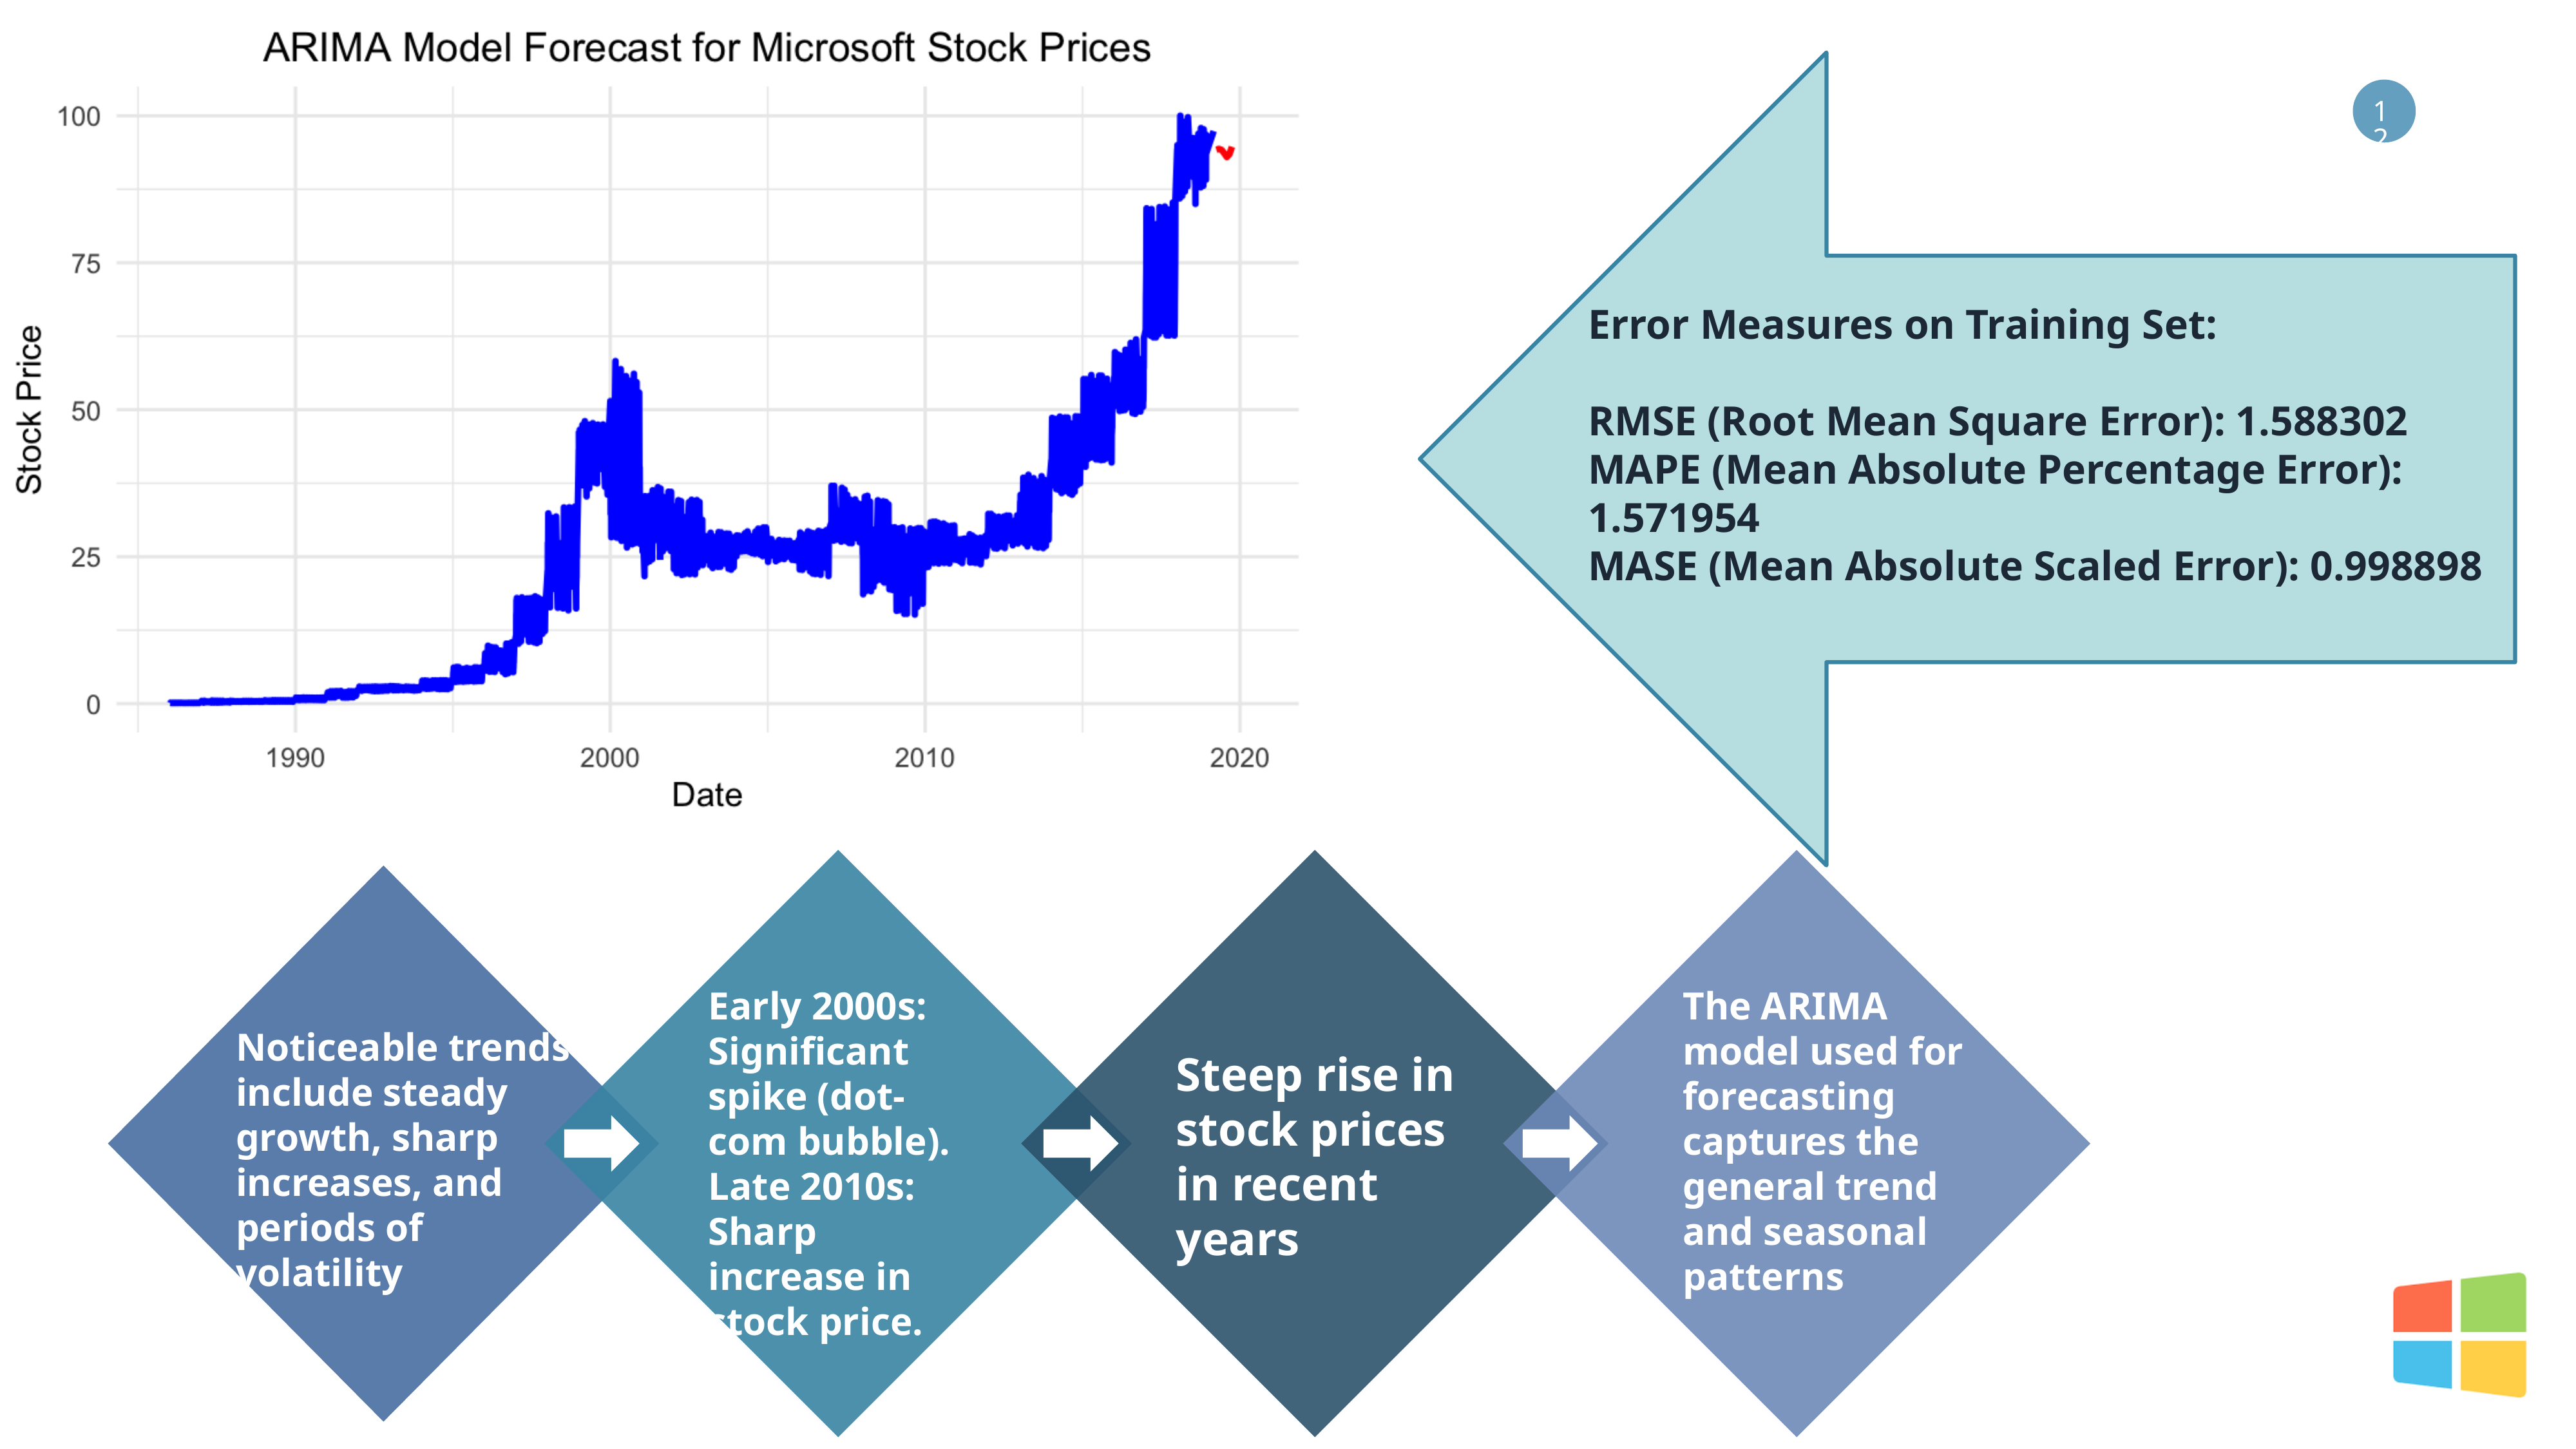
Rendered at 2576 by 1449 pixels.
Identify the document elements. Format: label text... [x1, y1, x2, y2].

text_box [1981, 1034, 2091, 1253]
text_box [1503, 973, 1673, 1314]
text_box [108, 1024, 226, 1263]
text_box [715, 849, 961, 972]
text_box The ARIMA model used for forecasting captures the general trend and seasonal patterns [1673, 972, 1981, 1323]
text_box [1043, 1115, 1119, 1172]
text_box [594, 1115, 640, 1172]
text_box [1682, 1323, 1911, 1437]
text_box [1021, 849, 1556, 1289]
text_box [1590, 52, 2515, 289]
picture [2349, 1222, 2576, 1449]
text_box Early 2000s: Significant spike (dot-com bubble). Late 2010s: Sharp increase in stock price. [698, 972, 982, 1281]
text_box [594, 1077, 602, 1093]
text_box [1653, 692, 1827, 866]
text_box [1674, 849, 1920, 972]
picture [0, 15, 1316, 829]
text_box [1181, 1304, 1448, 1437]
text_box [1420, 301, 1578, 617]
text_box [1522, 1115, 1598, 1172]
text_box [594, 989, 1076, 1437]
text_box Steep rise in stock prices in recent years [1166, 1036, 1489, 1304]
text_box Error Measures on Training Set: RMSE (Root Mean Square Error): 1.588302 MAPE (Mean Absolute Percentage Error): 1.571954 MASE (Mean Absolute Scaled Error): 0.998898 [1578, 289, 2546, 692]
text_box [281, 865, 486, 969]
text_box [594, 1194, 602, 1209]
text_box [281, 1319, 486, 1422]
text_box Noticeable trends include steady growth, sharp increases, and periods of volatility [226, 969, 594, 1319]
